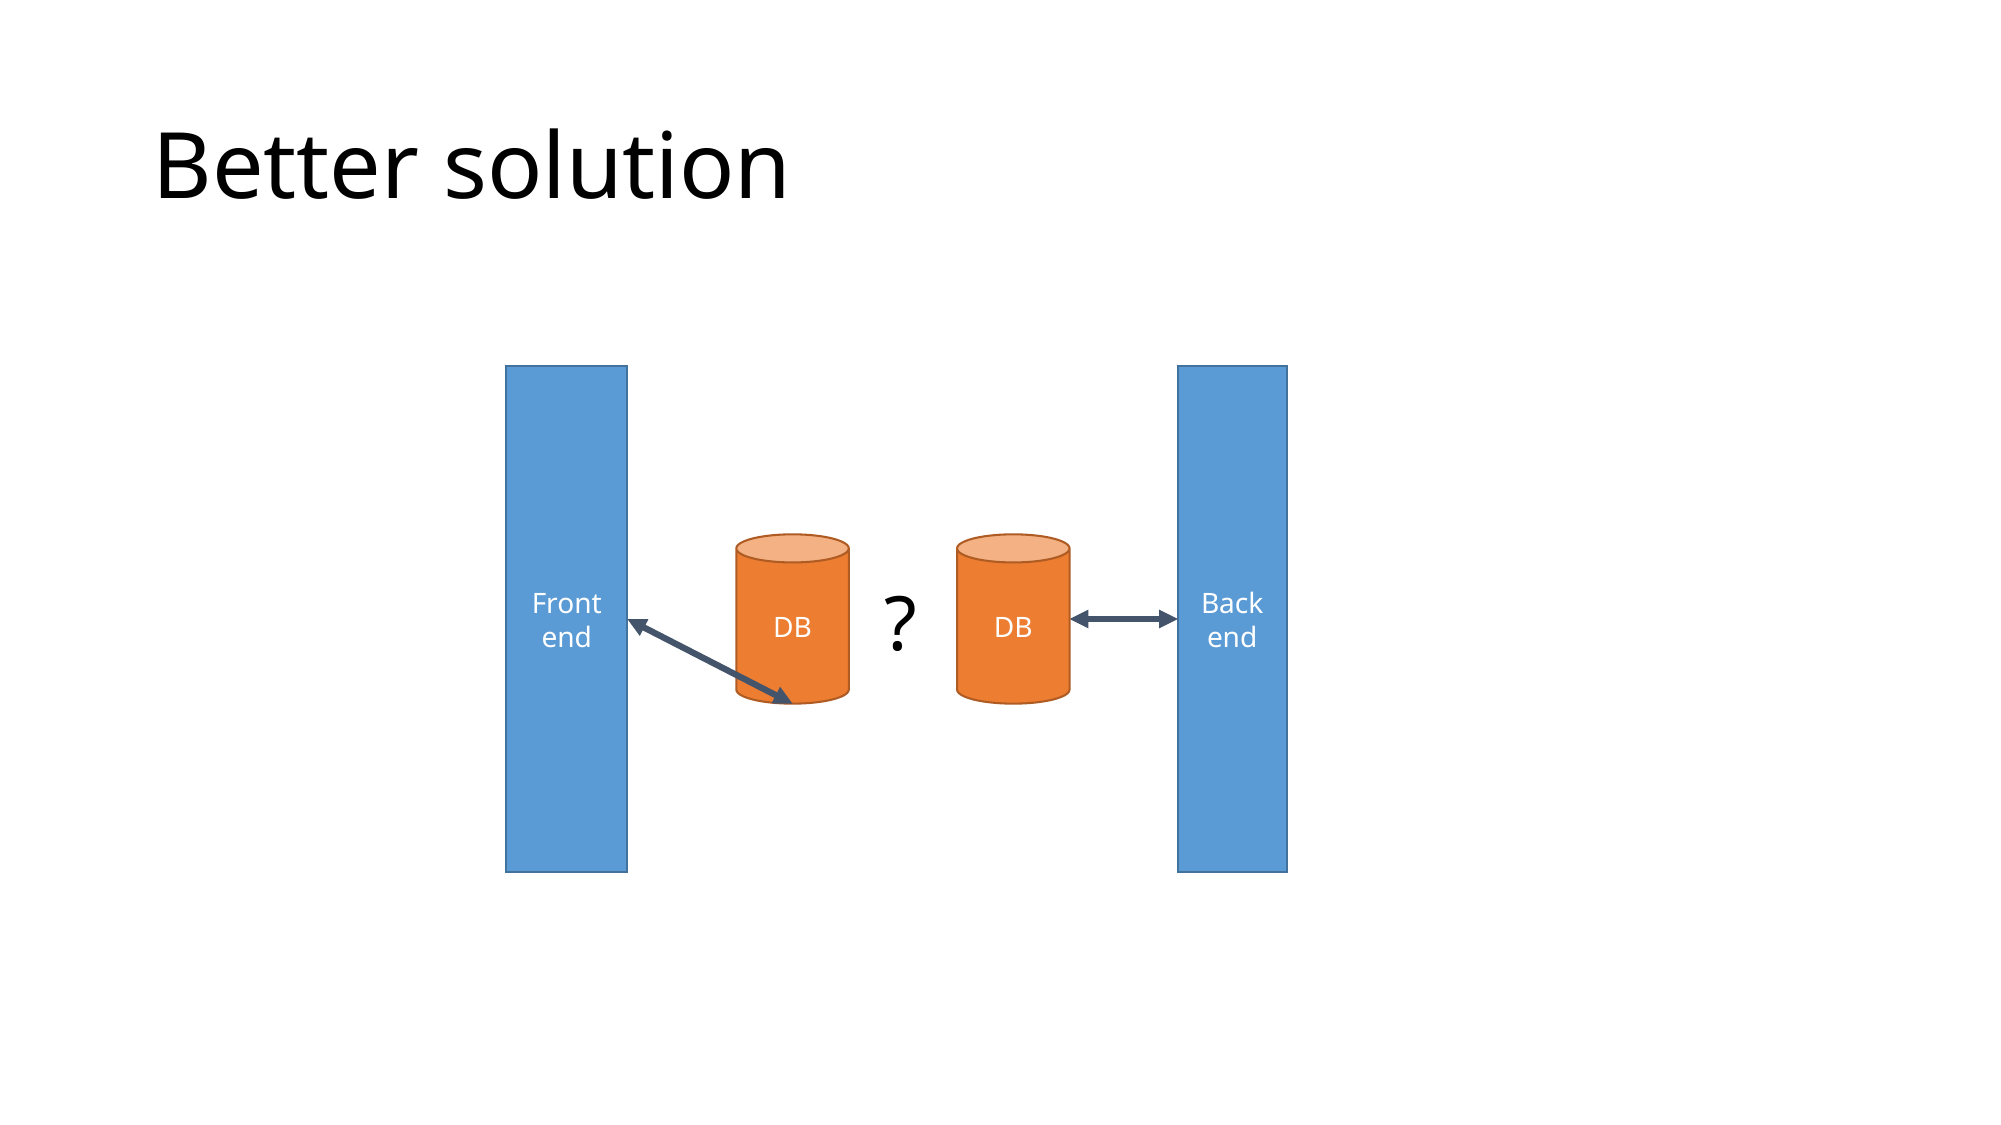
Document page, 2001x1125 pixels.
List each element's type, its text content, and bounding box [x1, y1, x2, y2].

title Better solution [137, 59, 1863, 278]
text_box DB [955, 533, 1071, 705]
text_box Front end [505, 365, 628, 873]
text_box ? [866, 567, 935, 673]
text_box DB [735, 533, 850, 705]
text_box Back end [1177, 365, 1288, 873]
